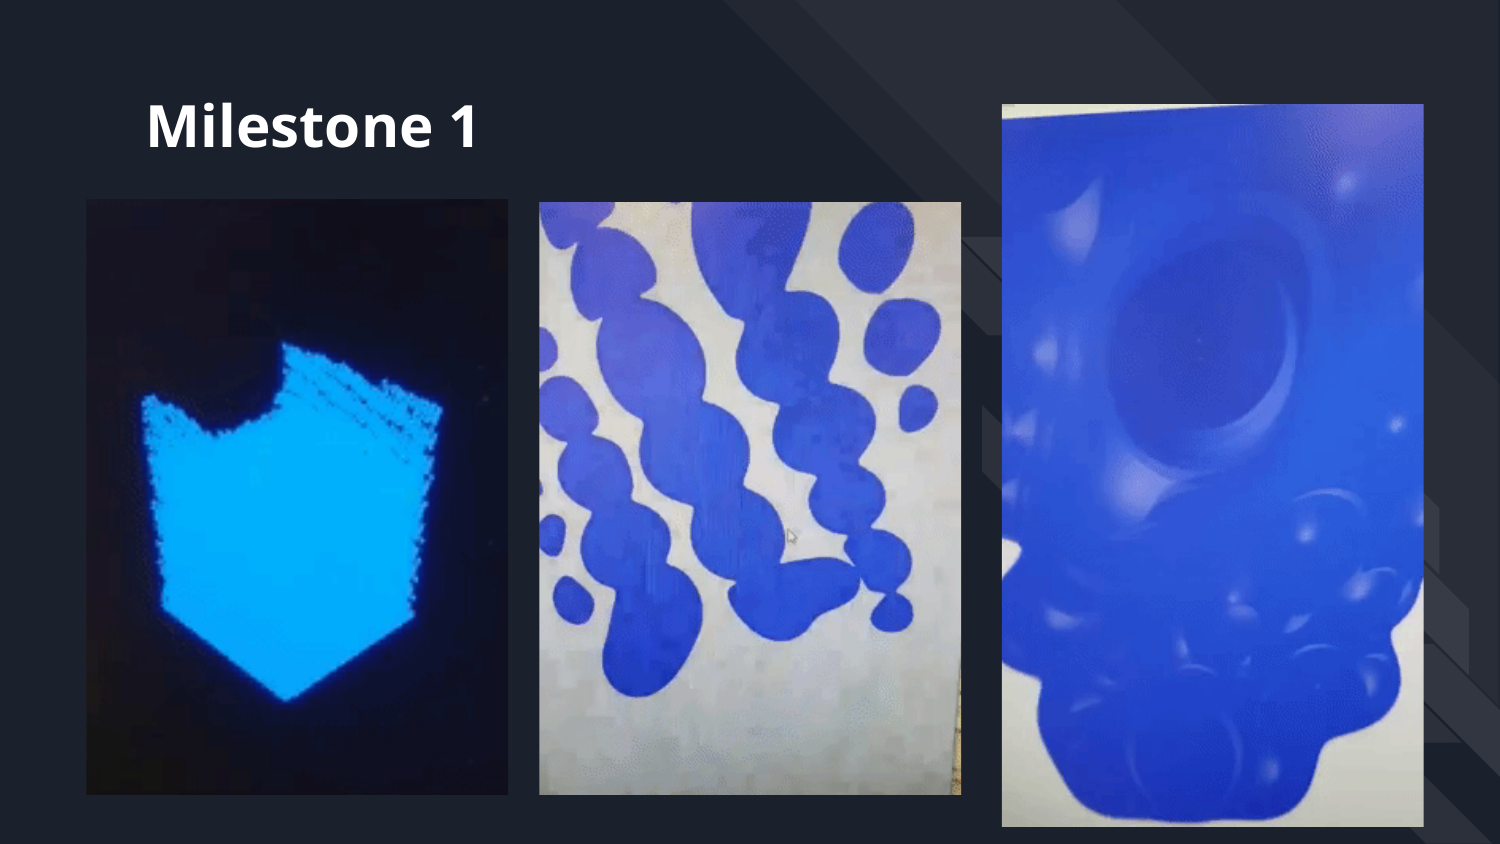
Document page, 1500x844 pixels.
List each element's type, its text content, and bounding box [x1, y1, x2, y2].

picture [538, 201, 962, 795]
picture [1001, 104, 1424, 828]
picture [85, 199, 509, 796]
title Milestone 1 [130, 29, 884, 218]
